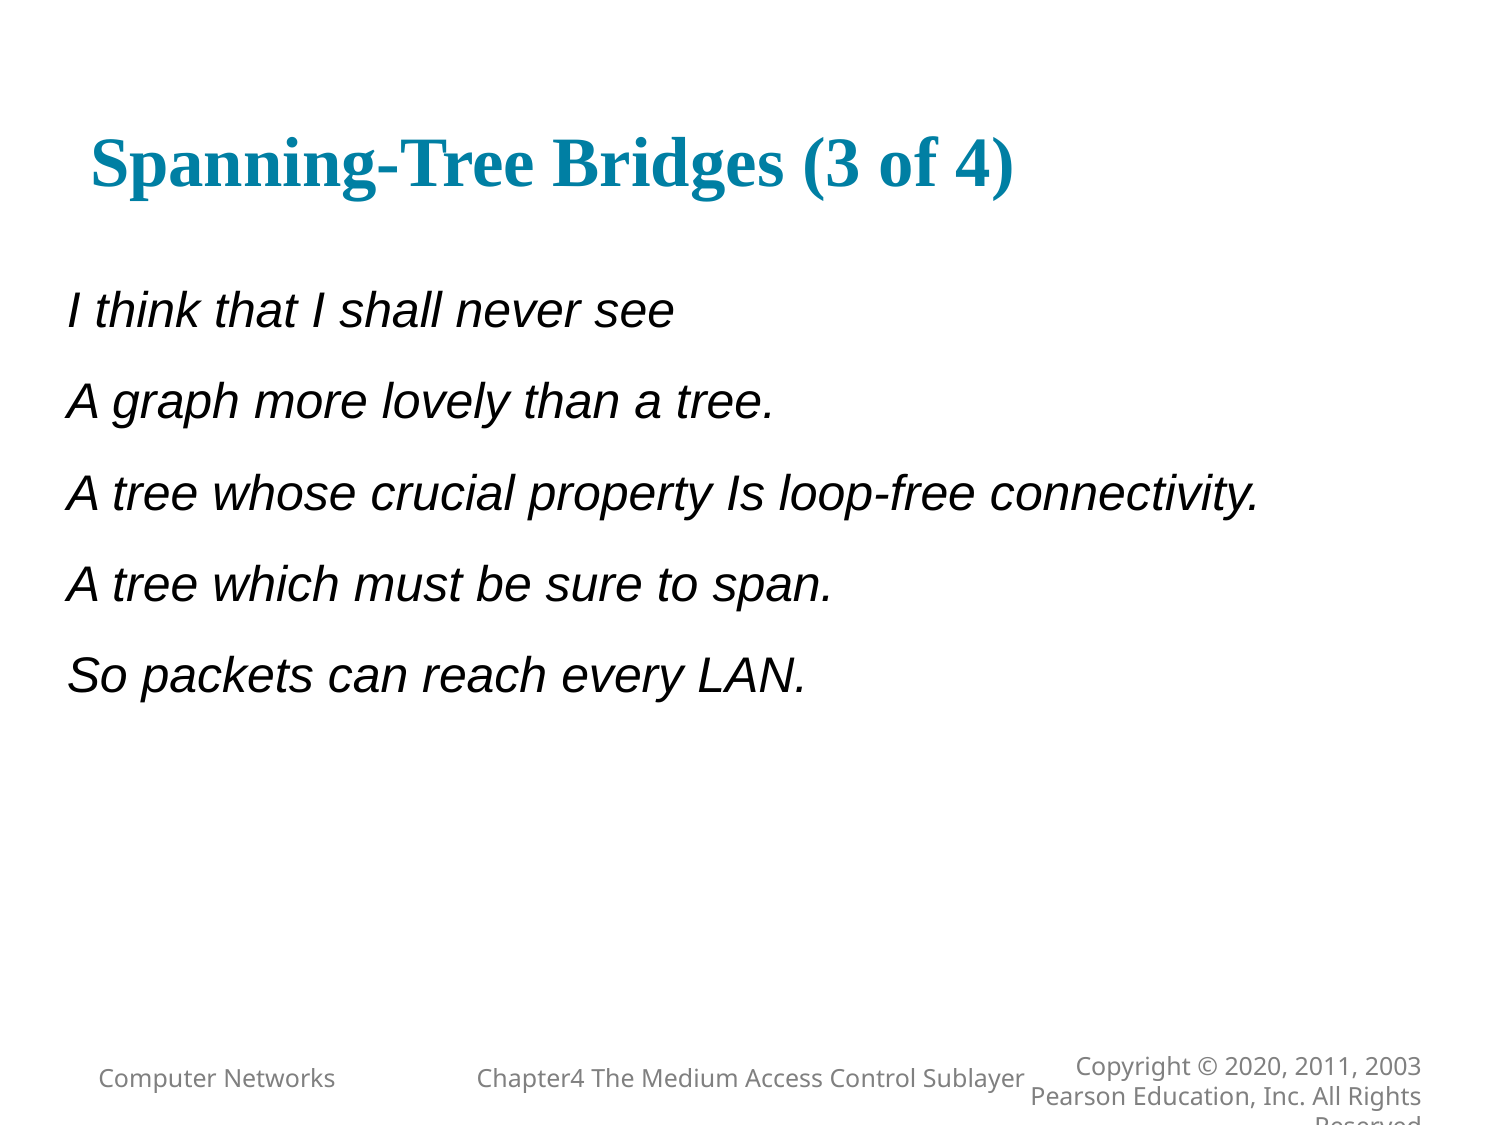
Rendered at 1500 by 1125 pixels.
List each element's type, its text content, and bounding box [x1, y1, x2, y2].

list I think that I shall never see A graph more lovely than a tree. A tree whose crucial property Is loop-free connectivity. A tree which must be sure to span. So packets can reach every LAN. [35, 262, 1465, 1005]
title Spanning-Tree Bridges (3 of 4) [75, 35, 1425, 216]
